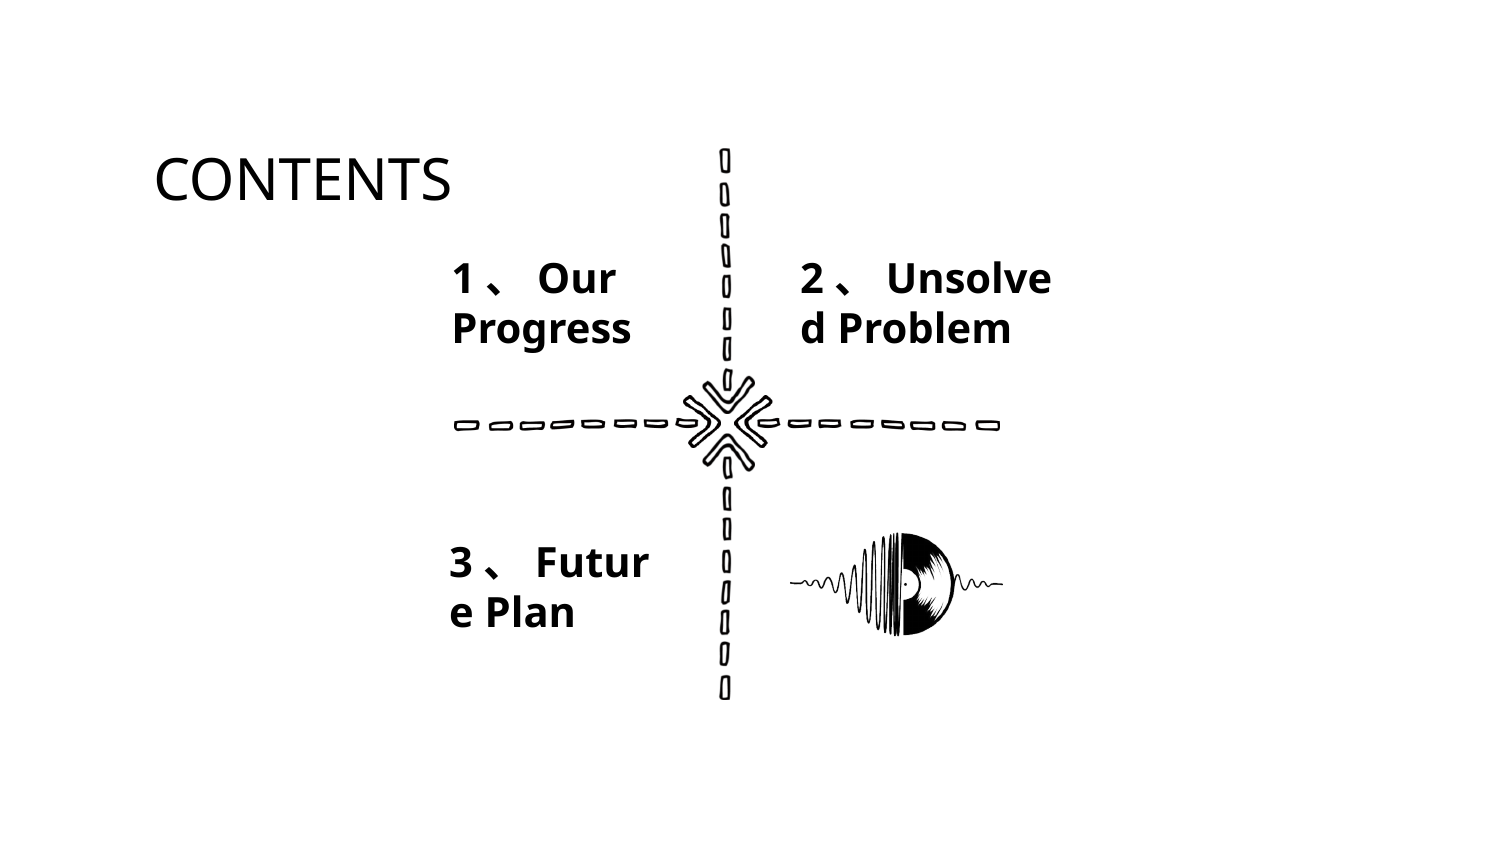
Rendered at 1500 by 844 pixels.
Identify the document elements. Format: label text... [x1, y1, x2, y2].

text_box 1、Our Progress [436, 244, 702, 360]
text_box 3、Future Plan [434, 528, 681, 643]
picture [454, 149, 1021, 746]
text_box 2、Unsolved Problem [785, 244, 1094, 360]
text_box CONTENTS [138, 134, 468, 219]
